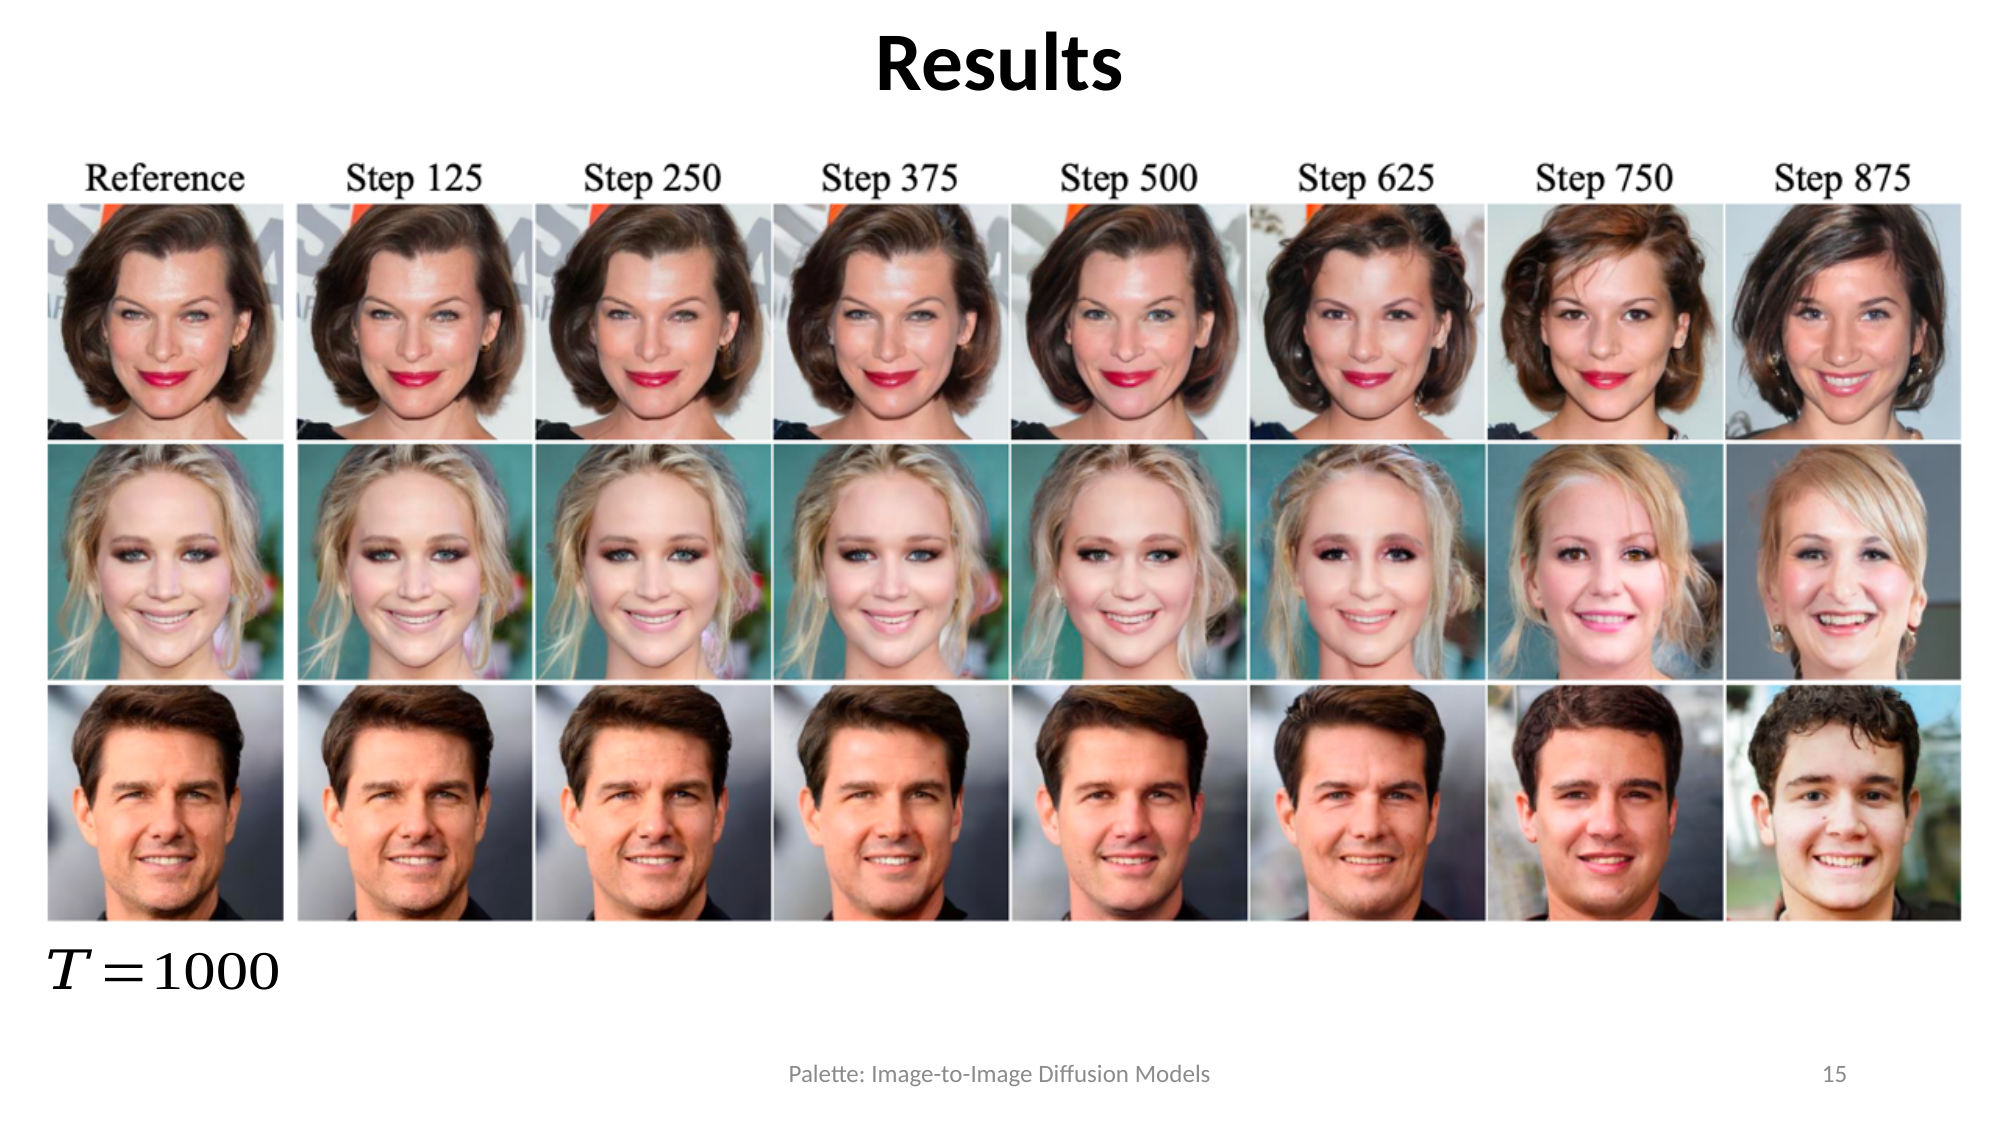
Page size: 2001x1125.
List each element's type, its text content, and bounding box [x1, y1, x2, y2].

footer Palette: Image-to-Image Diffusion Models [662, 1042, 1338, 1103]
slide_number 15 [1412, 1042, 1863, 1103]
picture [23, 141, 1977, 942]
text_box Results [177, 0, 1823, 115]
